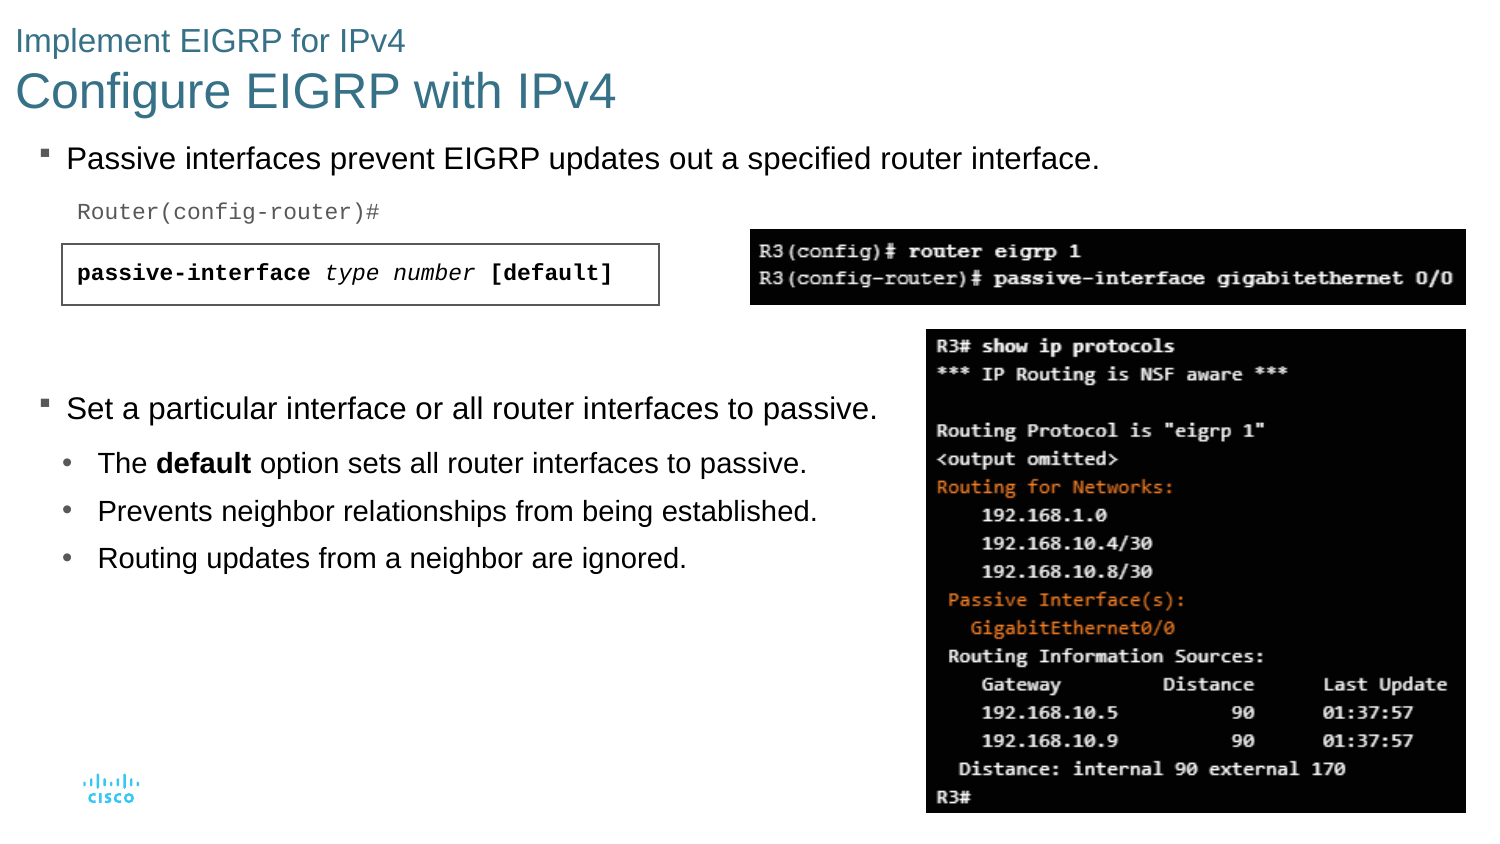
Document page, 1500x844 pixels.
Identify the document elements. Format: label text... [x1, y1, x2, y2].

table_header Router(config-router)# [62, 183, 659, 243]
table_cell passive-interface type number [default] [63, 245, 658, 304]
list Passive interfaces prevent EIGRP updates out a specified router interface. Set a particular interface or all router interfaces to passive. The default option sets all router interfaces to passive. Prevents neighbor relationships from being established. Routing updates from a neighbor are ignored. [23, 131, 1166, 813]
picture [926, 329, 1466, 813]
title Implement EIGRP for IPv4 Configure EIGRP with IPv4 [0, 6, 1500, 131]
picture [749, 229, 1466, 306]
